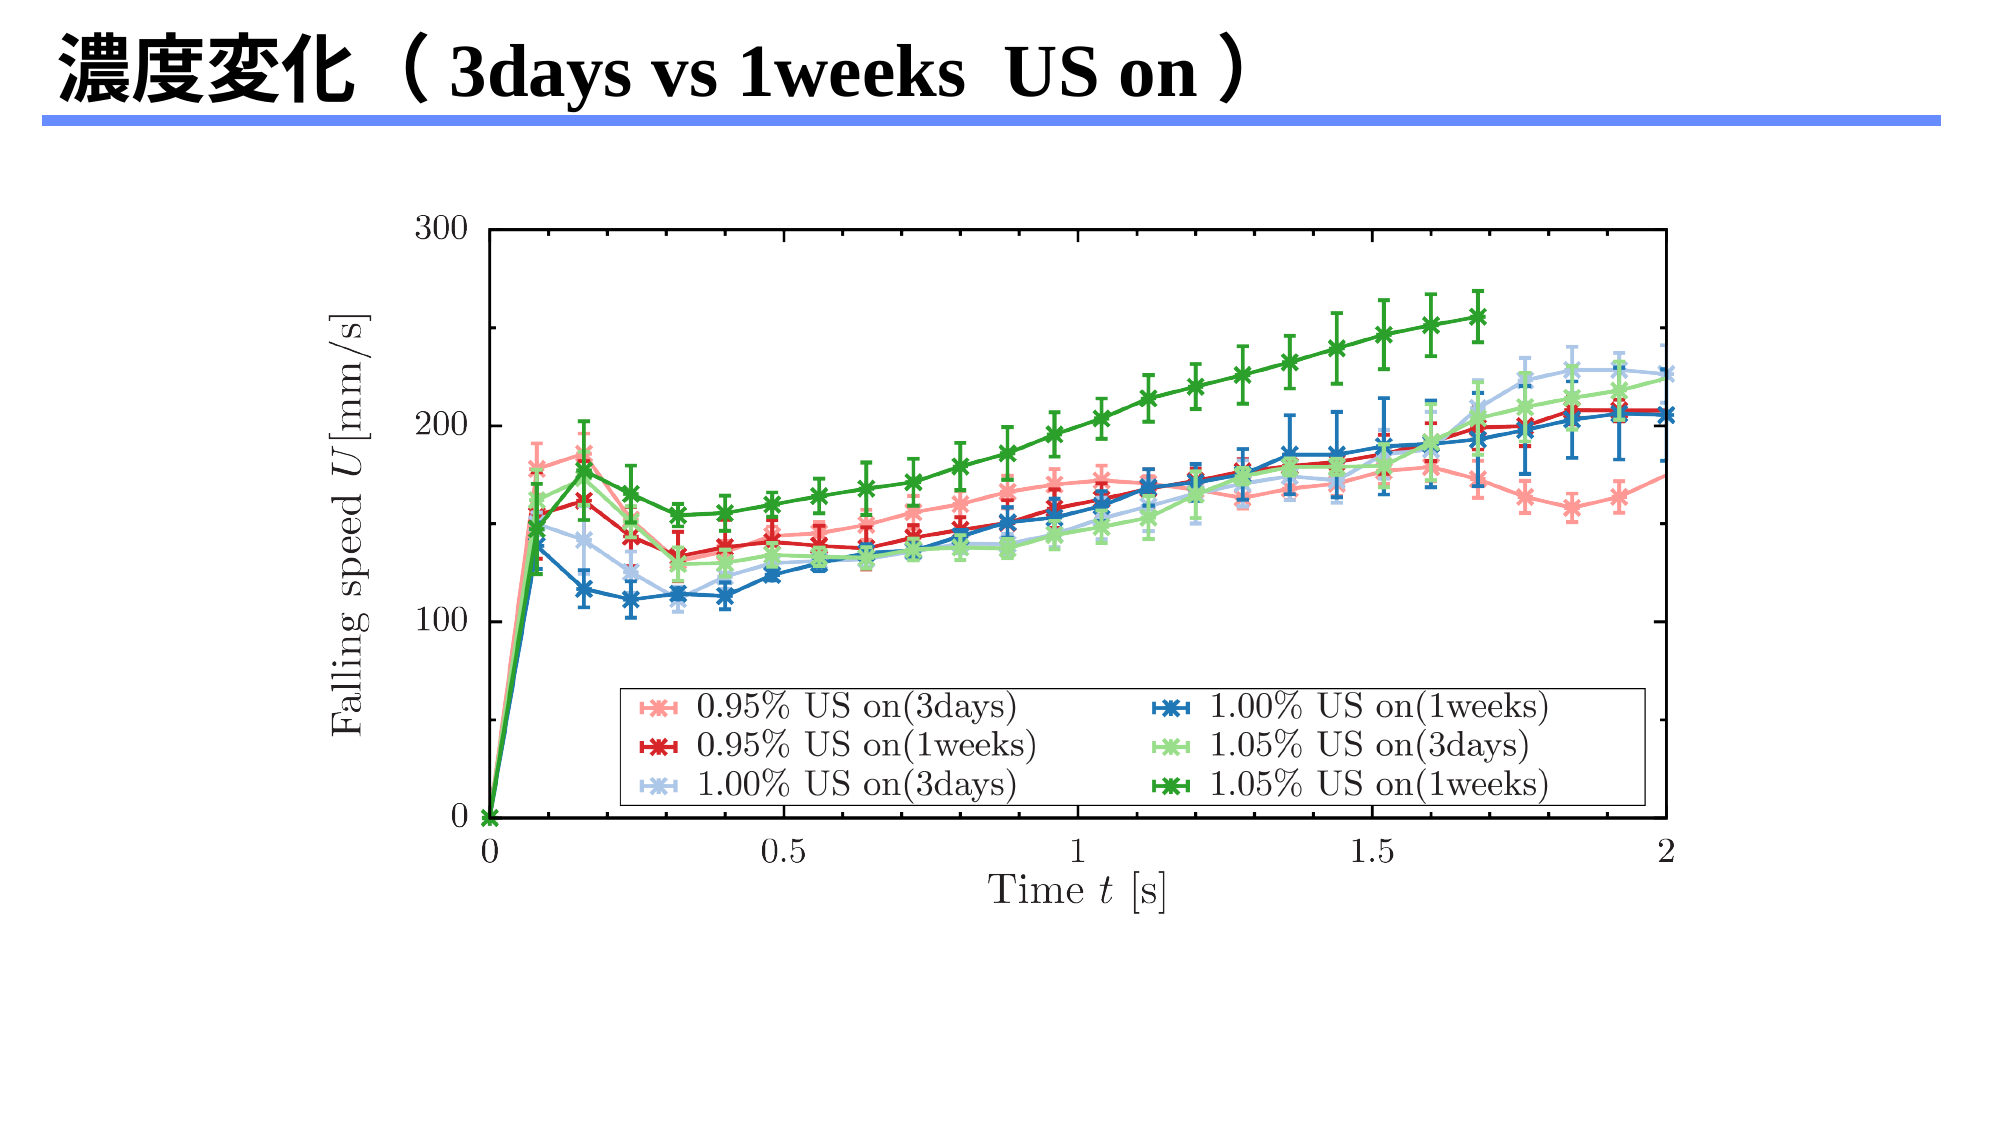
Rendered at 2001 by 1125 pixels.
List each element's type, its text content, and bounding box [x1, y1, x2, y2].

picture [291, 208, 1709, 917]
title 濃度変化（3days vs 1weeks US on） [41, 4, 1767, 141]
